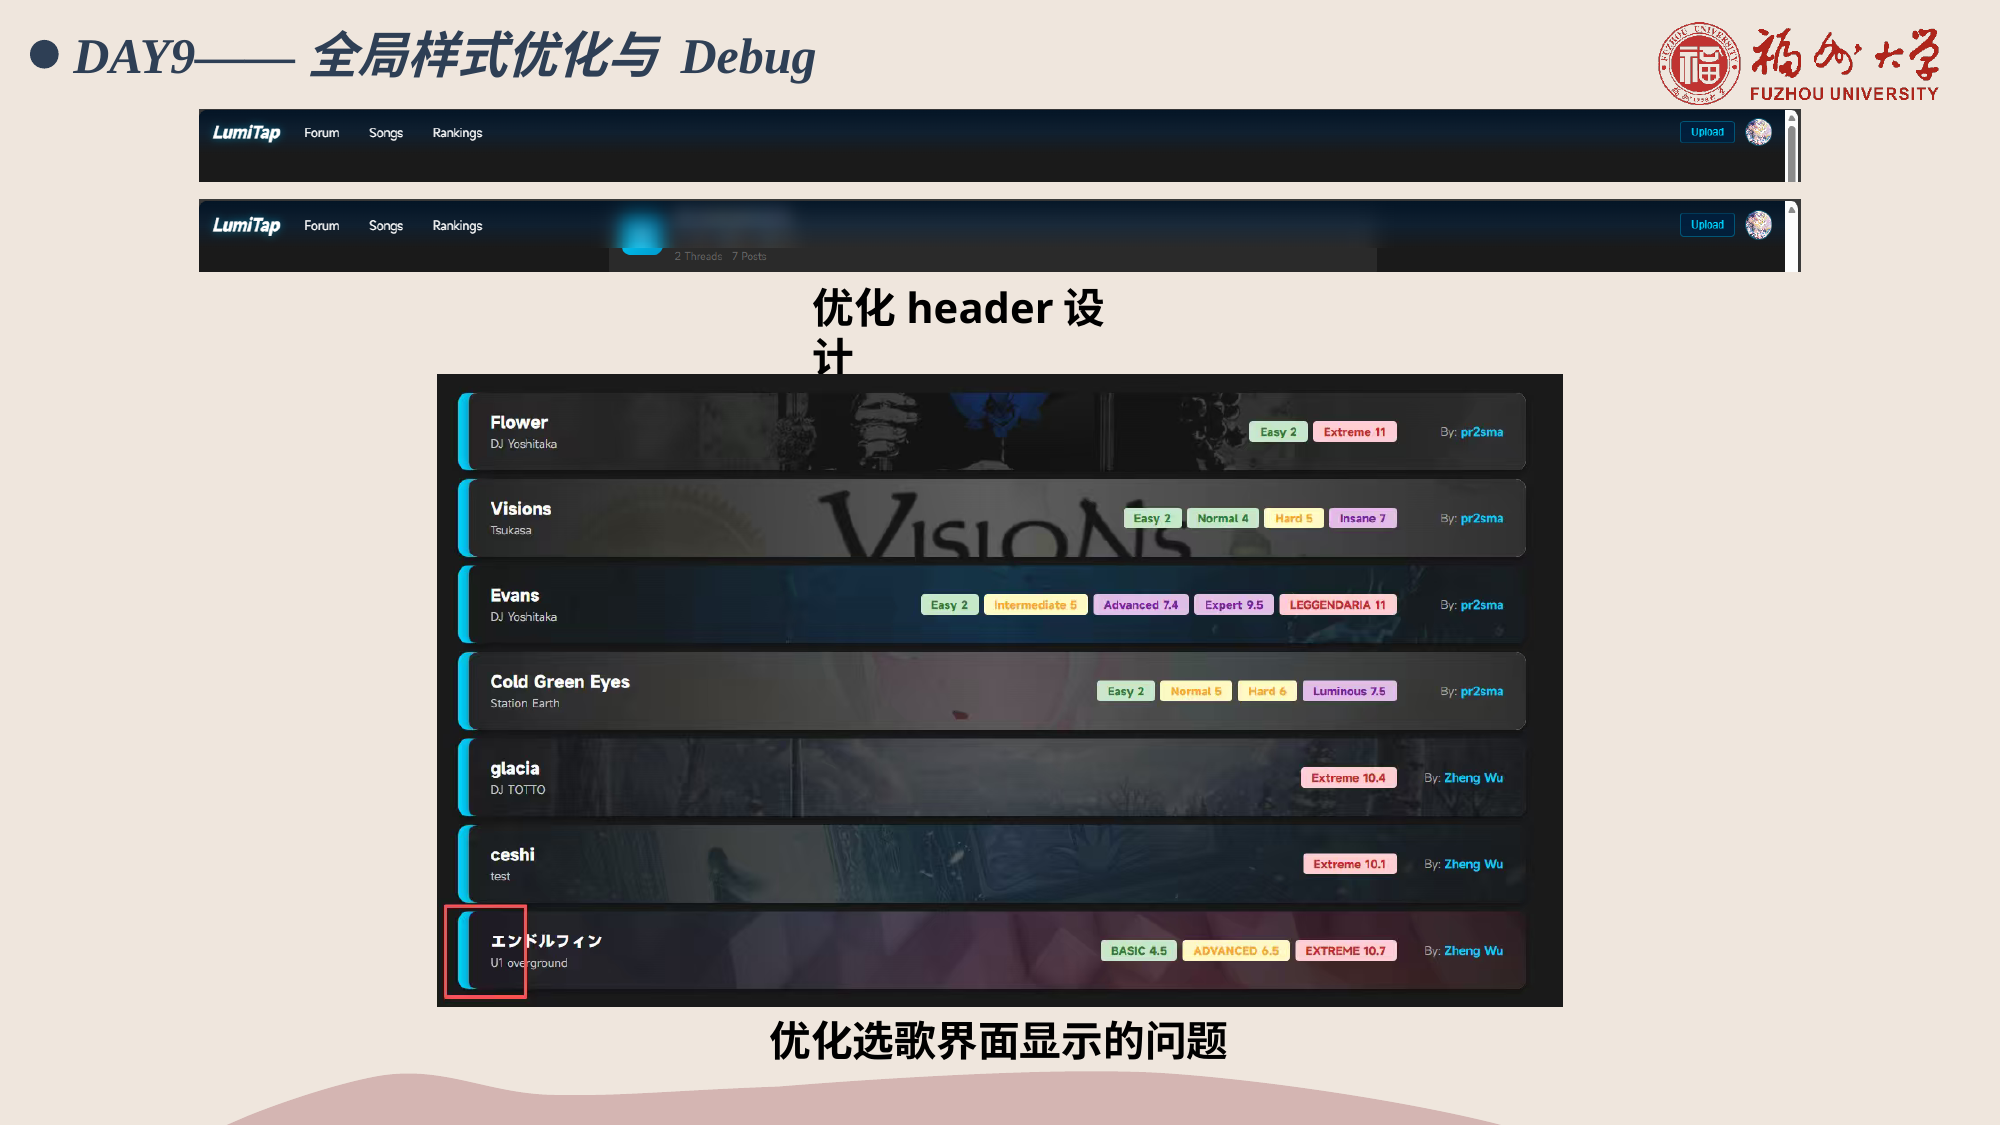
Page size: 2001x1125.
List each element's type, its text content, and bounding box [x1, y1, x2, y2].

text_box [29, 16, 897, 92]
picture [199, 109, 1801, 182]
text_box 优化header设计 [798, 274, 1129, 374]
picture [1652, 22, 1941, 105]
text_box 优化选歌界面显示的问题 [754, 1007, 1246, 1072]
picture [199, 199, 1801, 272]
picture [437, 374, 1563, 1007]
text_box [226, 1072, 1502, 1125]
